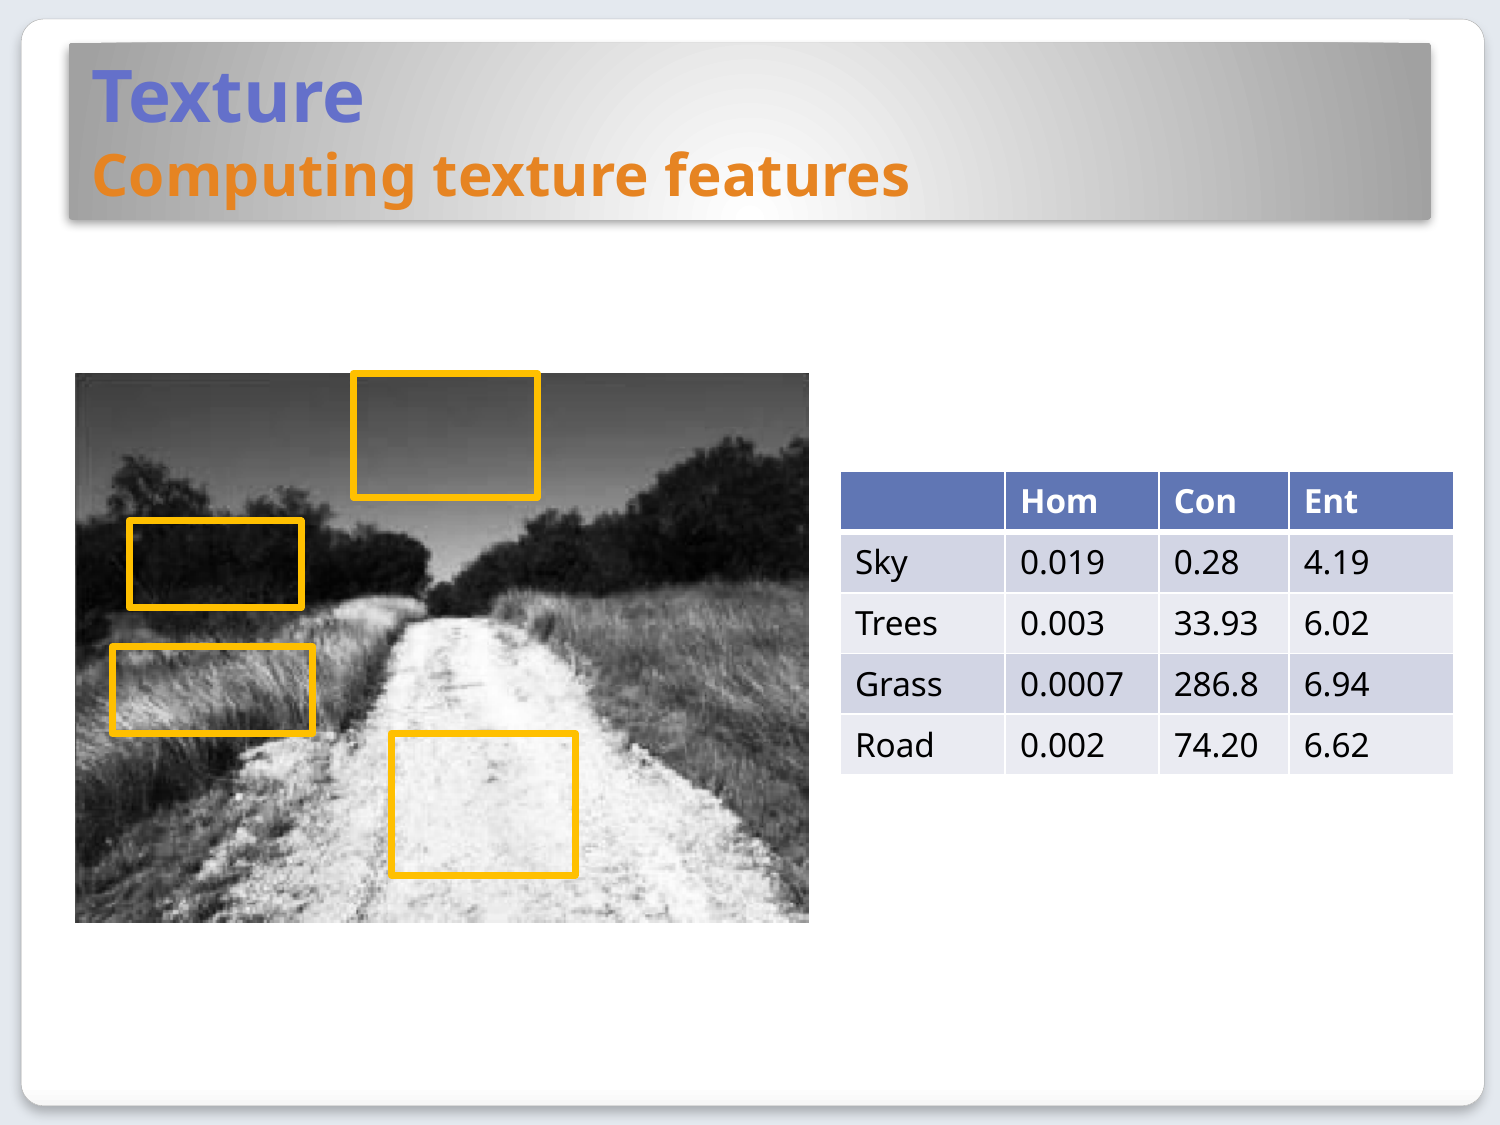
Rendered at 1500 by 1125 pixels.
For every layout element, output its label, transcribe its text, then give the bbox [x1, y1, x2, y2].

table_header [841, 472, 1004, 529]
table_header Con [1160, 472, 1288, 529]
table_cell 74.20 [1160, 715, 1288, 774]
title Texture Computing texture features [76, 42, 1420, 216]
table_cell 0.019 [1006, 535, 1158, 592]
table_cell 6.62 [1290, 715, 1453, 774]
table_cell 0.002 [1006, 715, 1158, 774]
picture [74, 373, 810, 923]
table_header Ent [1290, 472, 1453, 529]
table_cell 0.28 [1160, 535, 1288, 592]
table_cell 6.94 [1290, 654, 1453, 713]
table_cell 0.0007 [1006, 654, 1158, 713]
table_header Hom [1006, 472, 1158, 529]
table_cell Trees [841, 594, 1004, 653]
table_cell 286.8 [1160, 654, 1288, 713]
table_cell 6.02 [1290, 594, 1453, 653]
table_cell 4.19 [1290, 535, 1453, 592]
table_cell Grass [841, 654, 1004, 713]
table_cell Road [841, 715, 1004, 774]
table_cell 33.93 [1160, 594, 1288, 653]
table_cell 0.003 [1006, 594, 1158, 653]
table_cell Sky [841, 535, 1004, 592]
